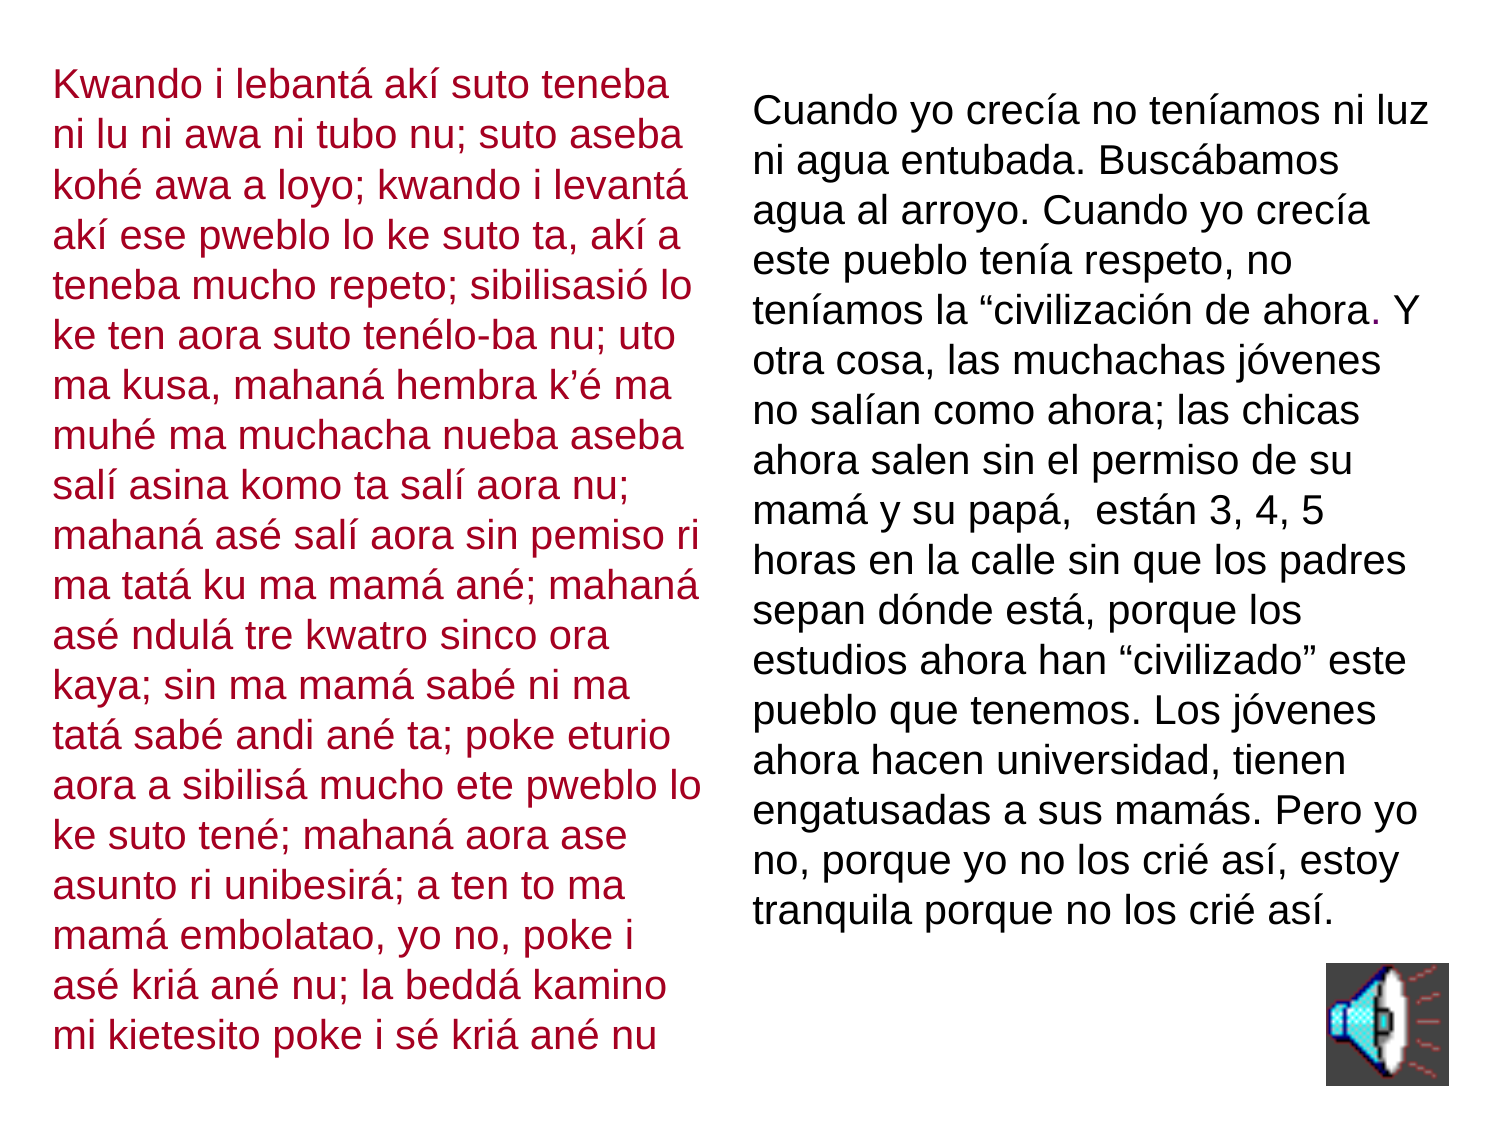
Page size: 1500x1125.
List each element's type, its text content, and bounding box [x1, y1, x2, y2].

text_box Cuando yo crecía no teníamos ni luz ni agua entubada. Buscábamos agua al arroyo. Cuando yo crecía este pueblo tenía respeto, no teníamos la “civilización de ahora. Y otra cosa, las muchachas jóvenes no salían como ahora; las chicas ahora salen sin el permiso de su mamá y su papá, están 3, 4, 5 horas en la calle sin que los padres sepan dónde está, porque los estudios ahora han “civilizado” este pueblo que tenemos. Los jóvenes ahora hacen universidad, tienen engatusadas a sus mamás. Pero yo no, porque yo no los crié así, estoy tranquila porque no los crié así. [737, 75, 1450, 941]
text_box Kwando i lebantá akí suto teneba ni lu ni awa ni tubo nu; suto aseba kohé awa a loyo; kwando i levantá akí ese pweblo lo ke suto ta, akí a teneba mucho repeto; sibilisasió lo ke ten aora suto tenélo-ba nu; uto ma kusa, mahaná hembra k’é ma muhé ma muchacha nueba aseba salí asina komo ta salí aora nu; mahaná asé salí aora sin pemiso ri ma tatá ku ma mamá ané; mahaná asé ndulá tre kwatro sinco ora kaya; sin ma mamá sabé ni ma tatá sabé andi ané ta; poke eturio aora a sibilisá mucho ete pweblo lo ke suto tené; mahaná aora ase asunto ri unibesirá; a ten to ma mamá embolatao, yo no, poke i asé kriá ané nu; la beddá kamino mi kietesito poke i sé kriá ané nu [37, 49, 725, 1066]
picture [1324, 962, 1450, 1088]
